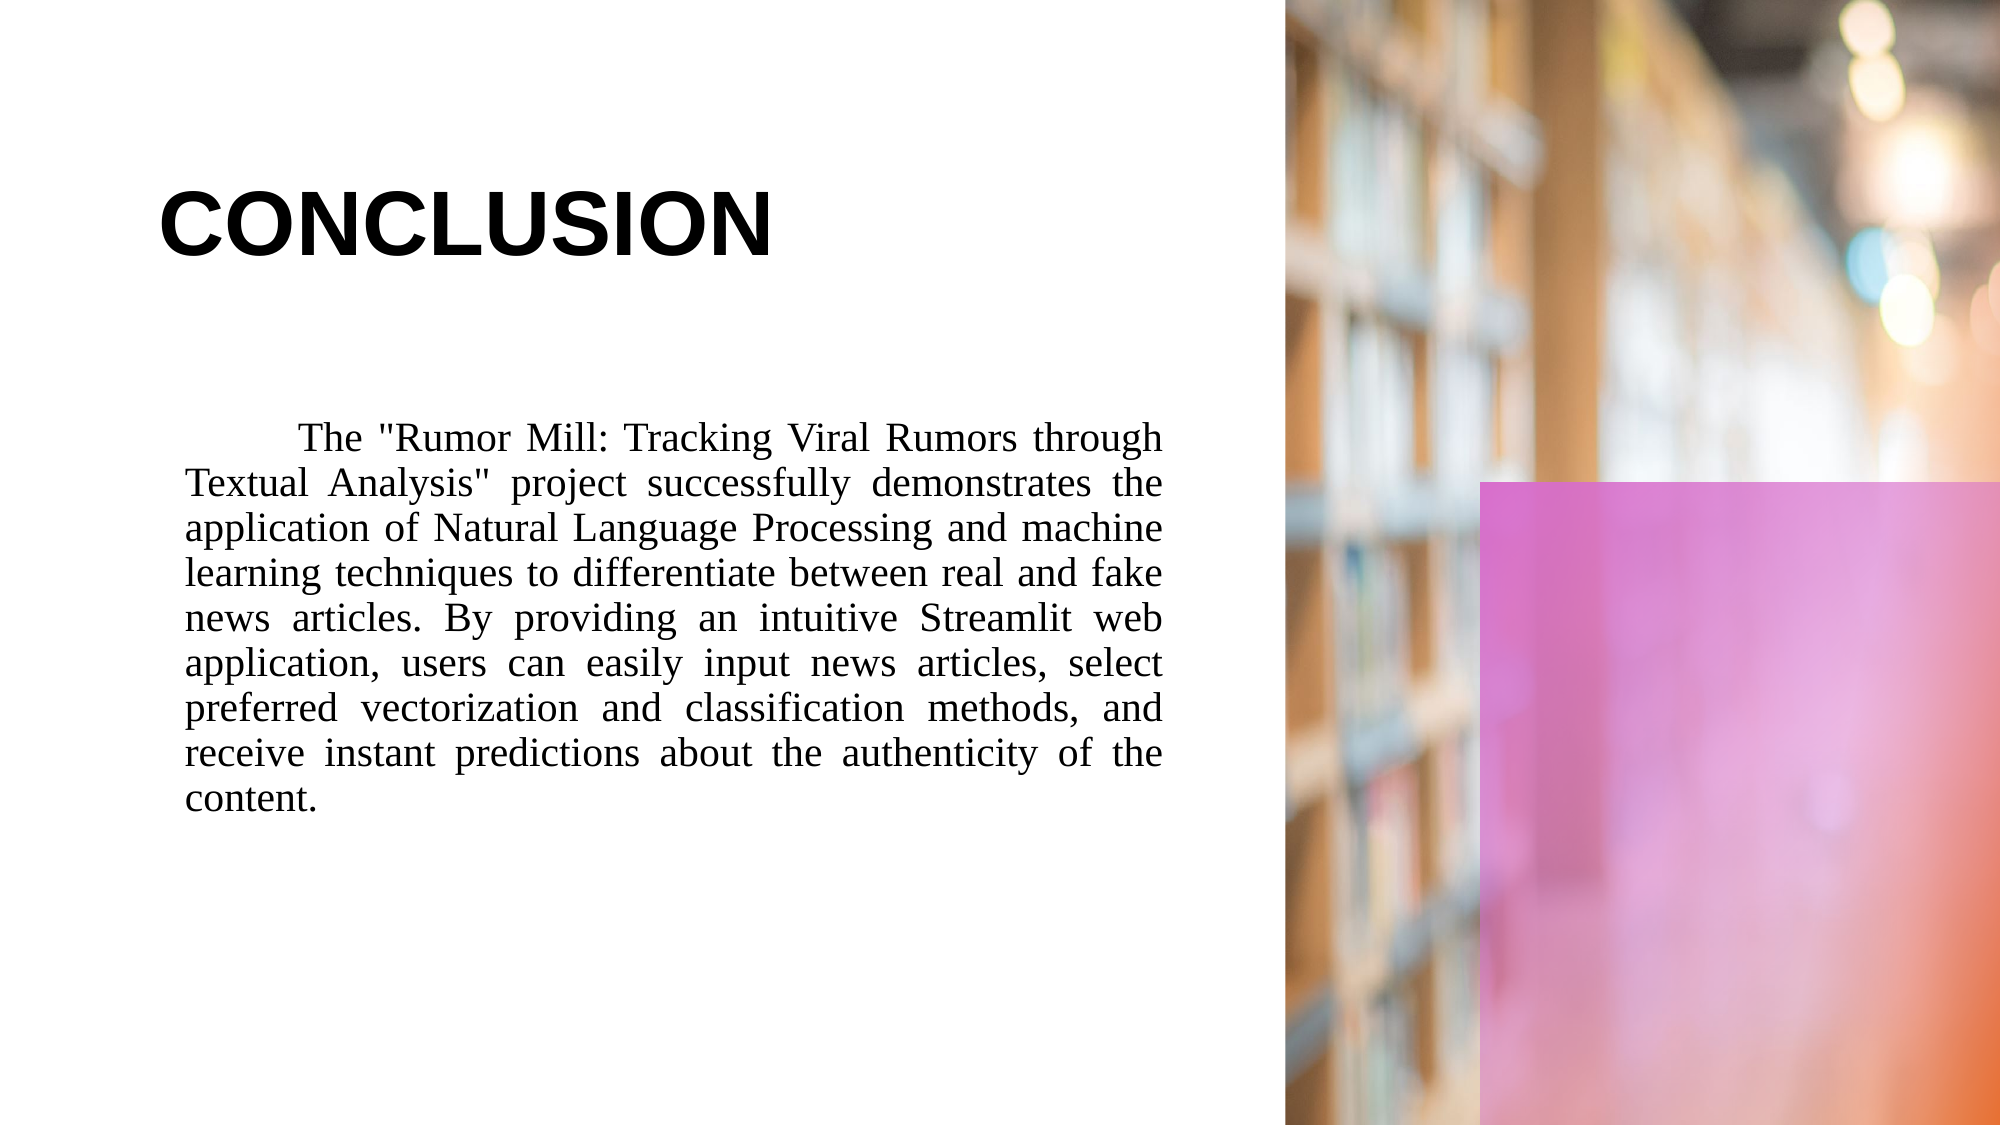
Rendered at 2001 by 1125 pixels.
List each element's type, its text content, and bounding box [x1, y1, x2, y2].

text_box The "Rumor Mill: Tracking Viral Rumors through Textual Analysis" project successfully demonstrates the application of Natural Language Processing and machine learning techniques to differentiate between real and fake news articles. By providing an intuitive Streamlit web application, users can easily input news articles, select preferred vectorization and classification methods, and receive instant predictions about the authenticity of the content. [169, 408, 1179, 1107]
title CONCLUSION [143, 17, 859, 283]
picture [1284, 0, 2000, 1125]
